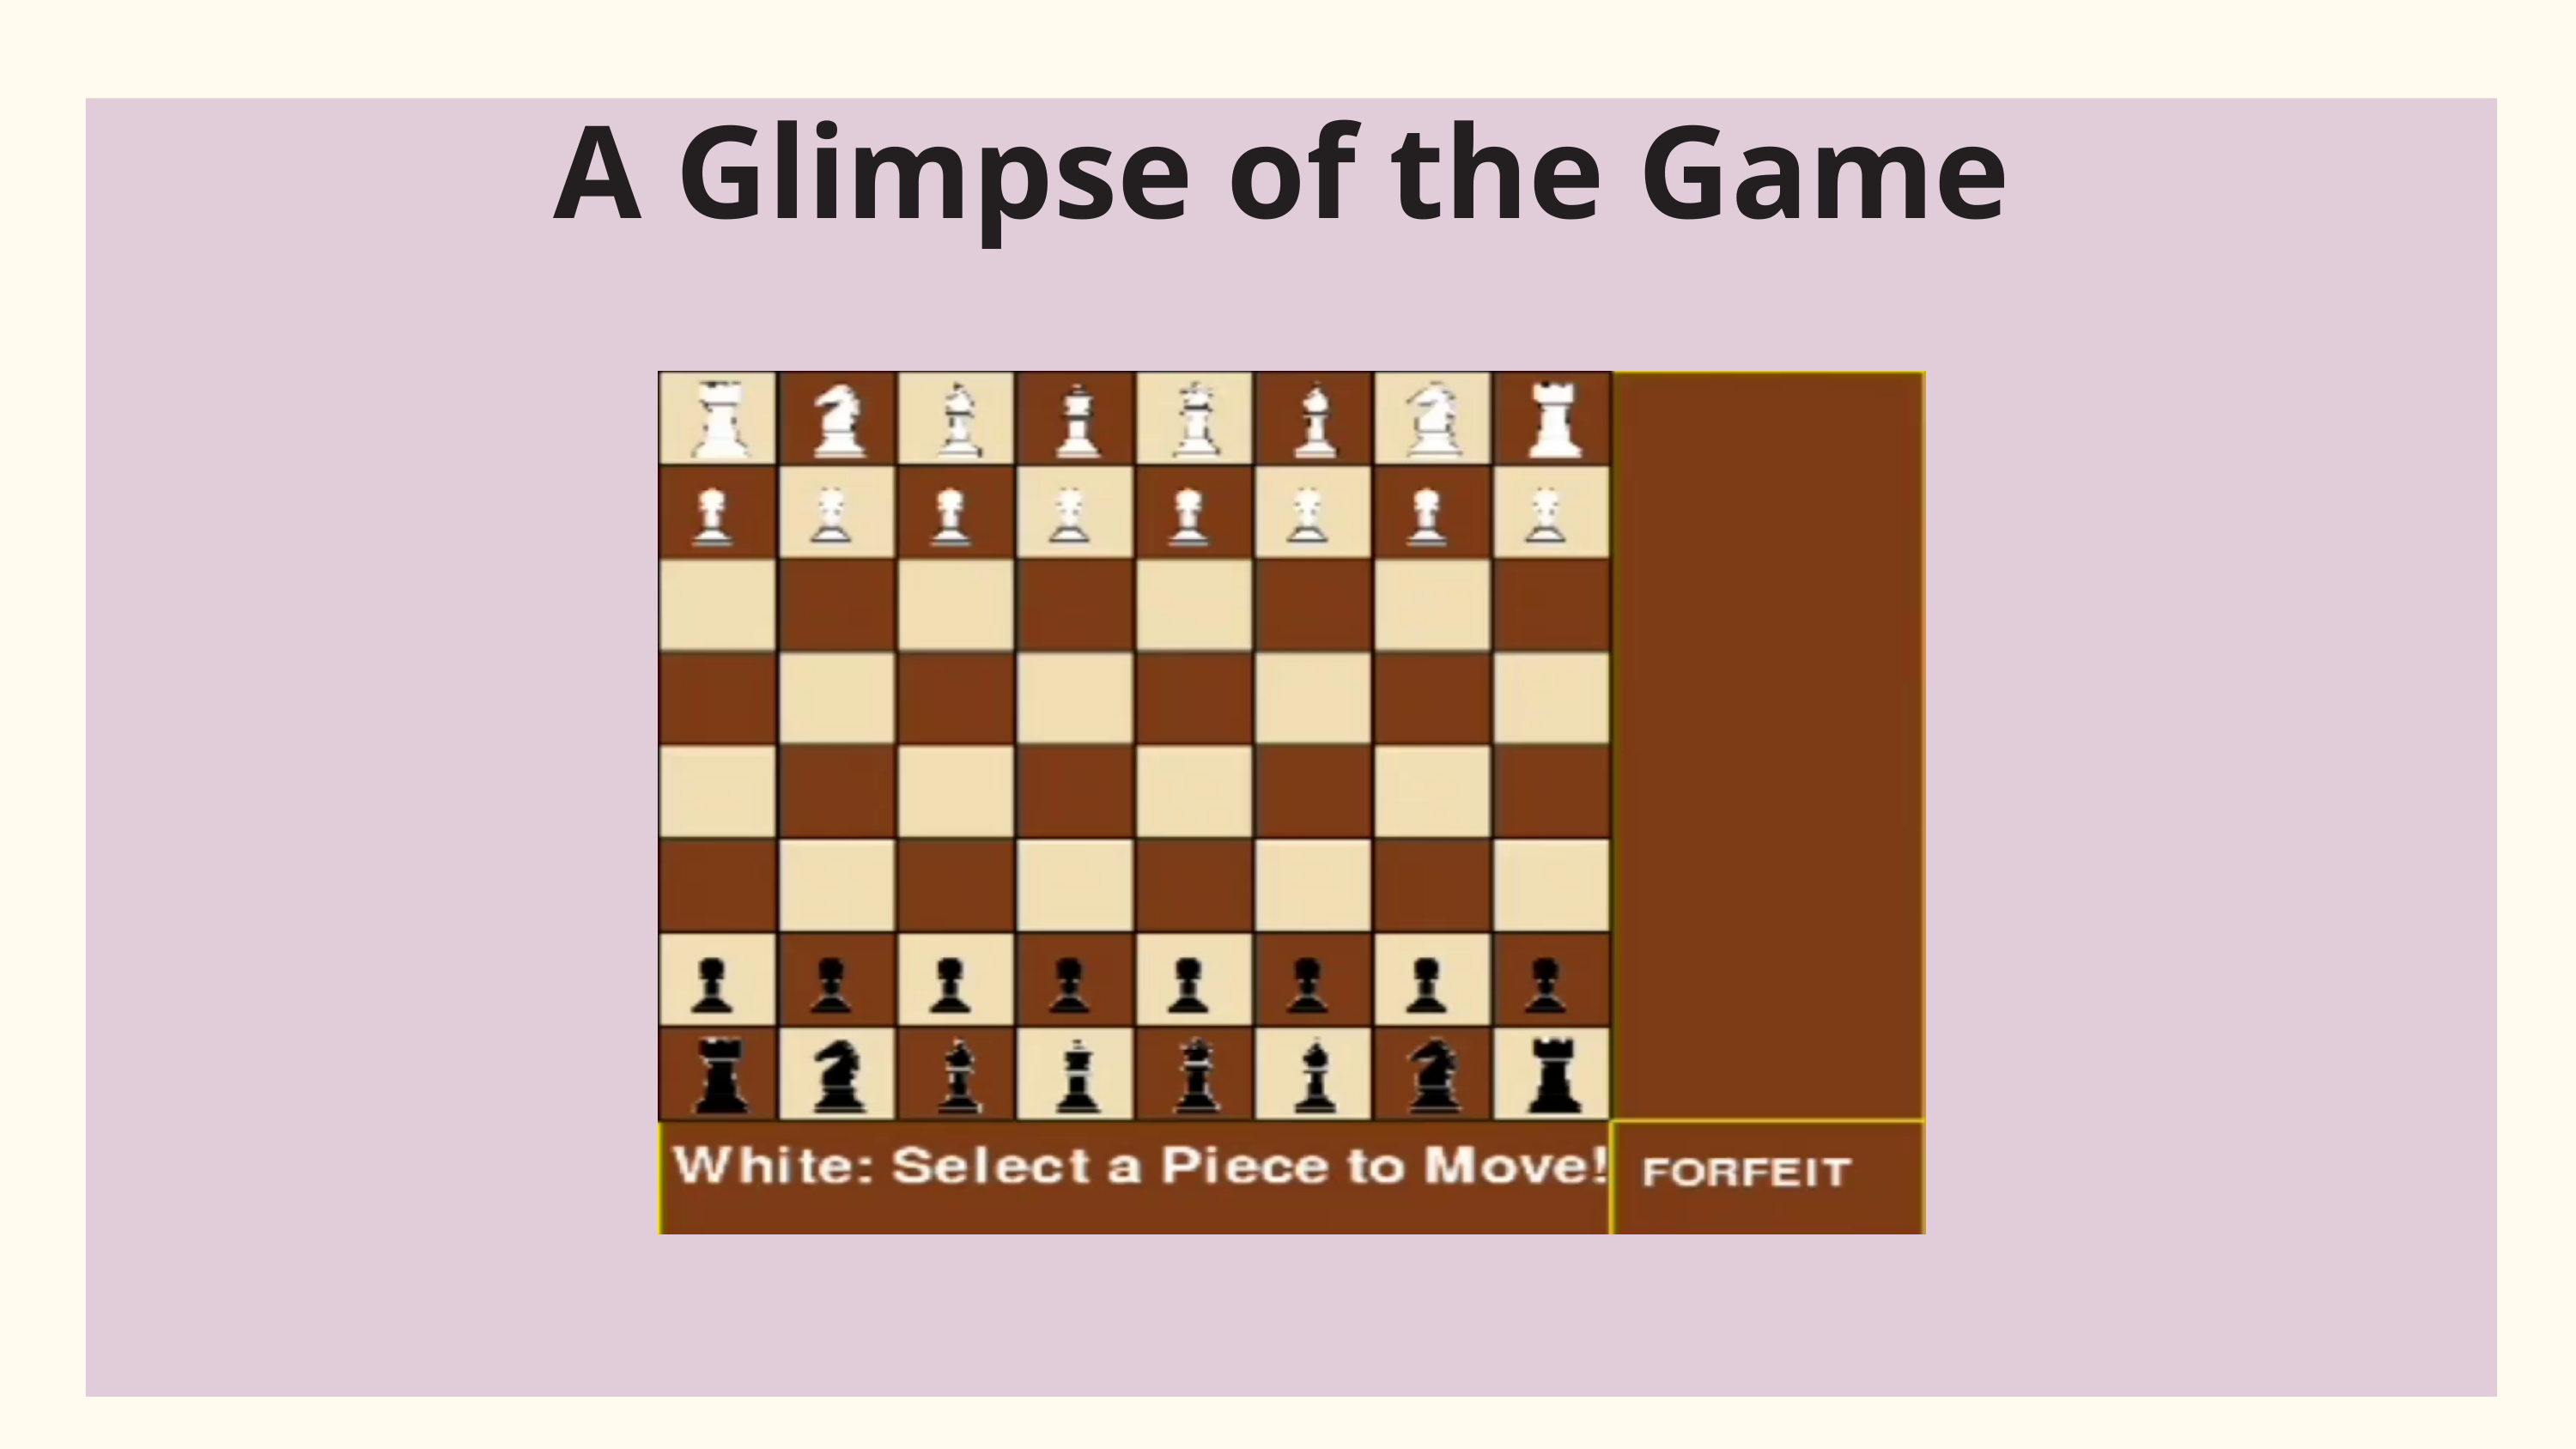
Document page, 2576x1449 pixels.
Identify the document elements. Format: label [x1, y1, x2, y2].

text_box [657, 369, 1927, 1235]
text_box [85, 98, 2498, 1397]
